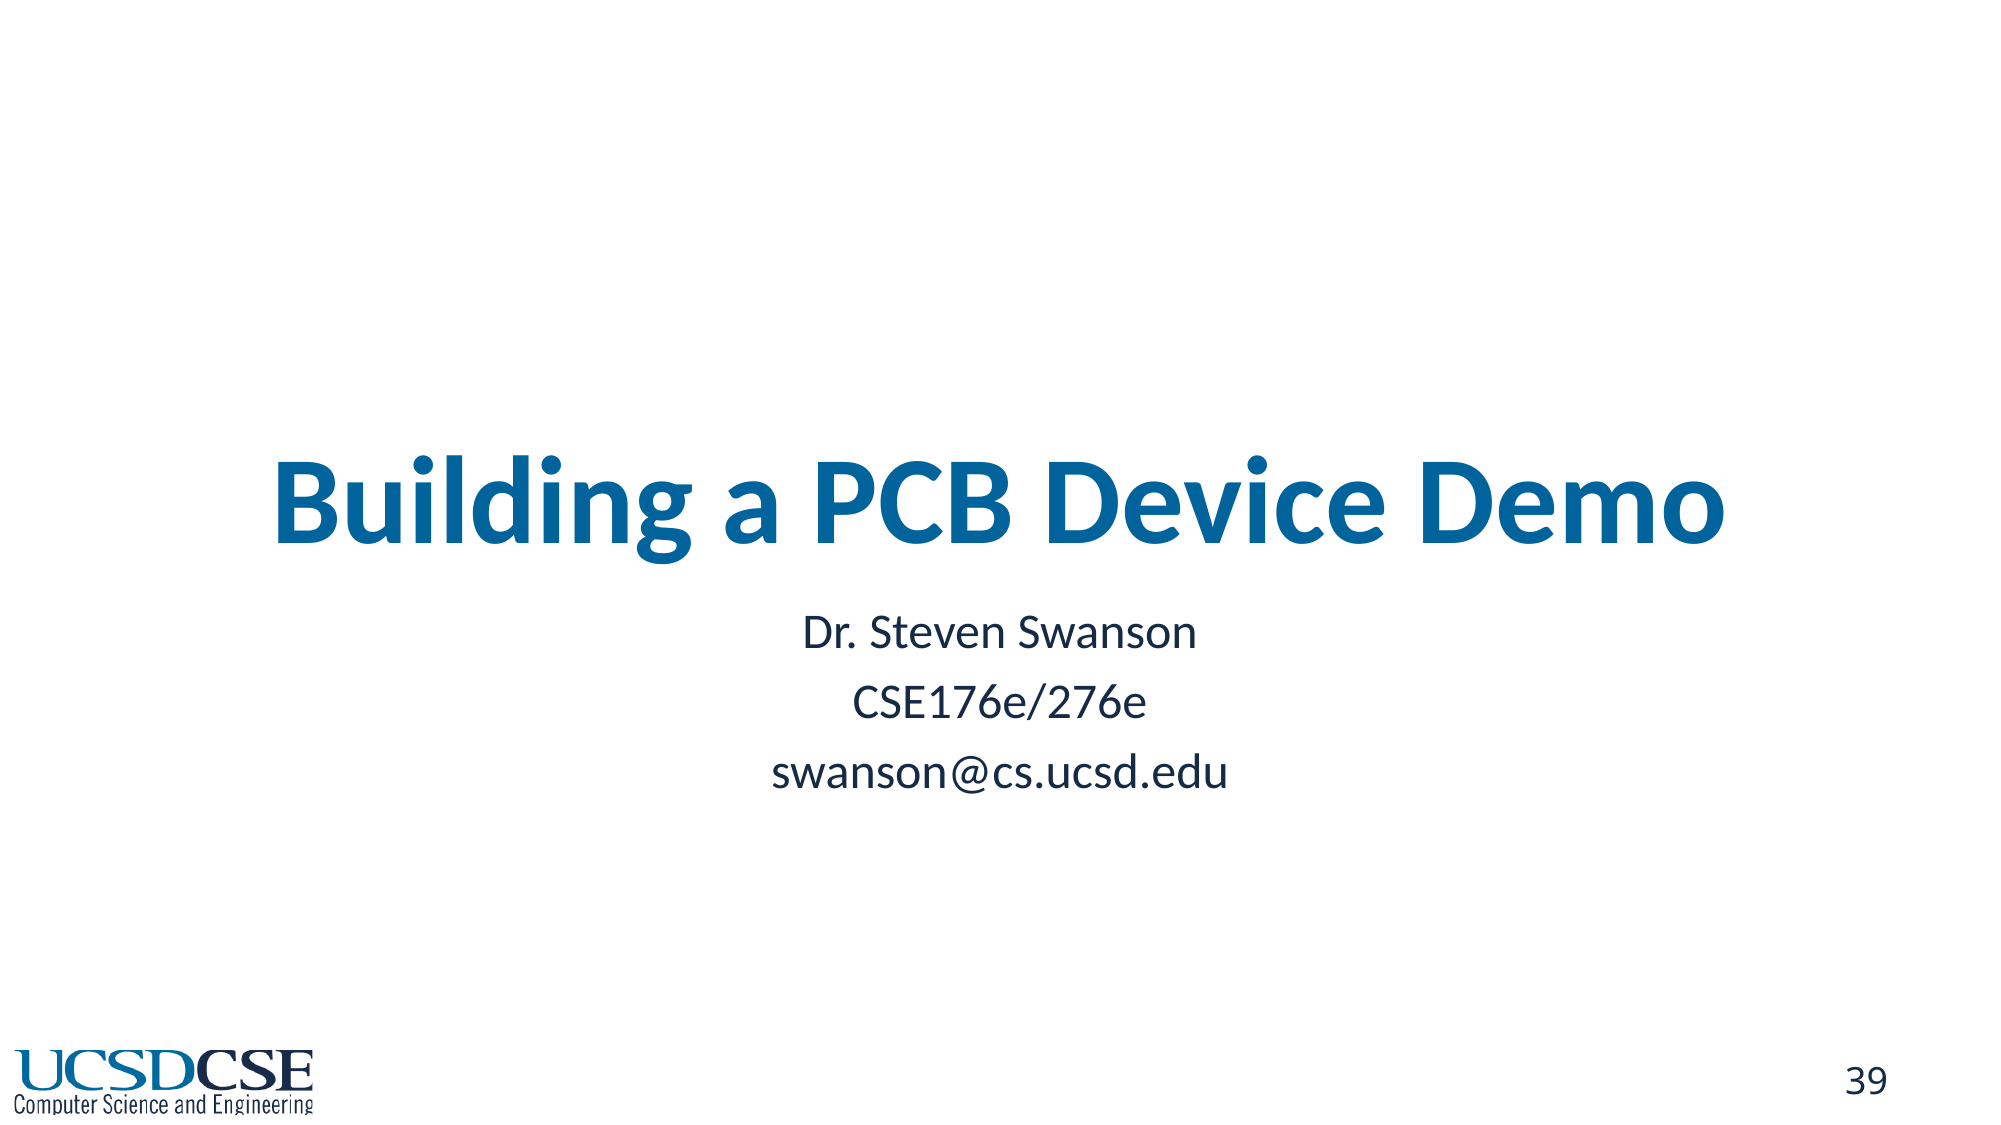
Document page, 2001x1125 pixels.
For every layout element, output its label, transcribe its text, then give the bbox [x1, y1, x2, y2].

title Building a PCB Device Demo [249, 184, 1750, 576]
subtitle Dr. Steven Swanson CSE176e/276e swanson@cs.ucsd.edu [249, 590, 1750, 863]
